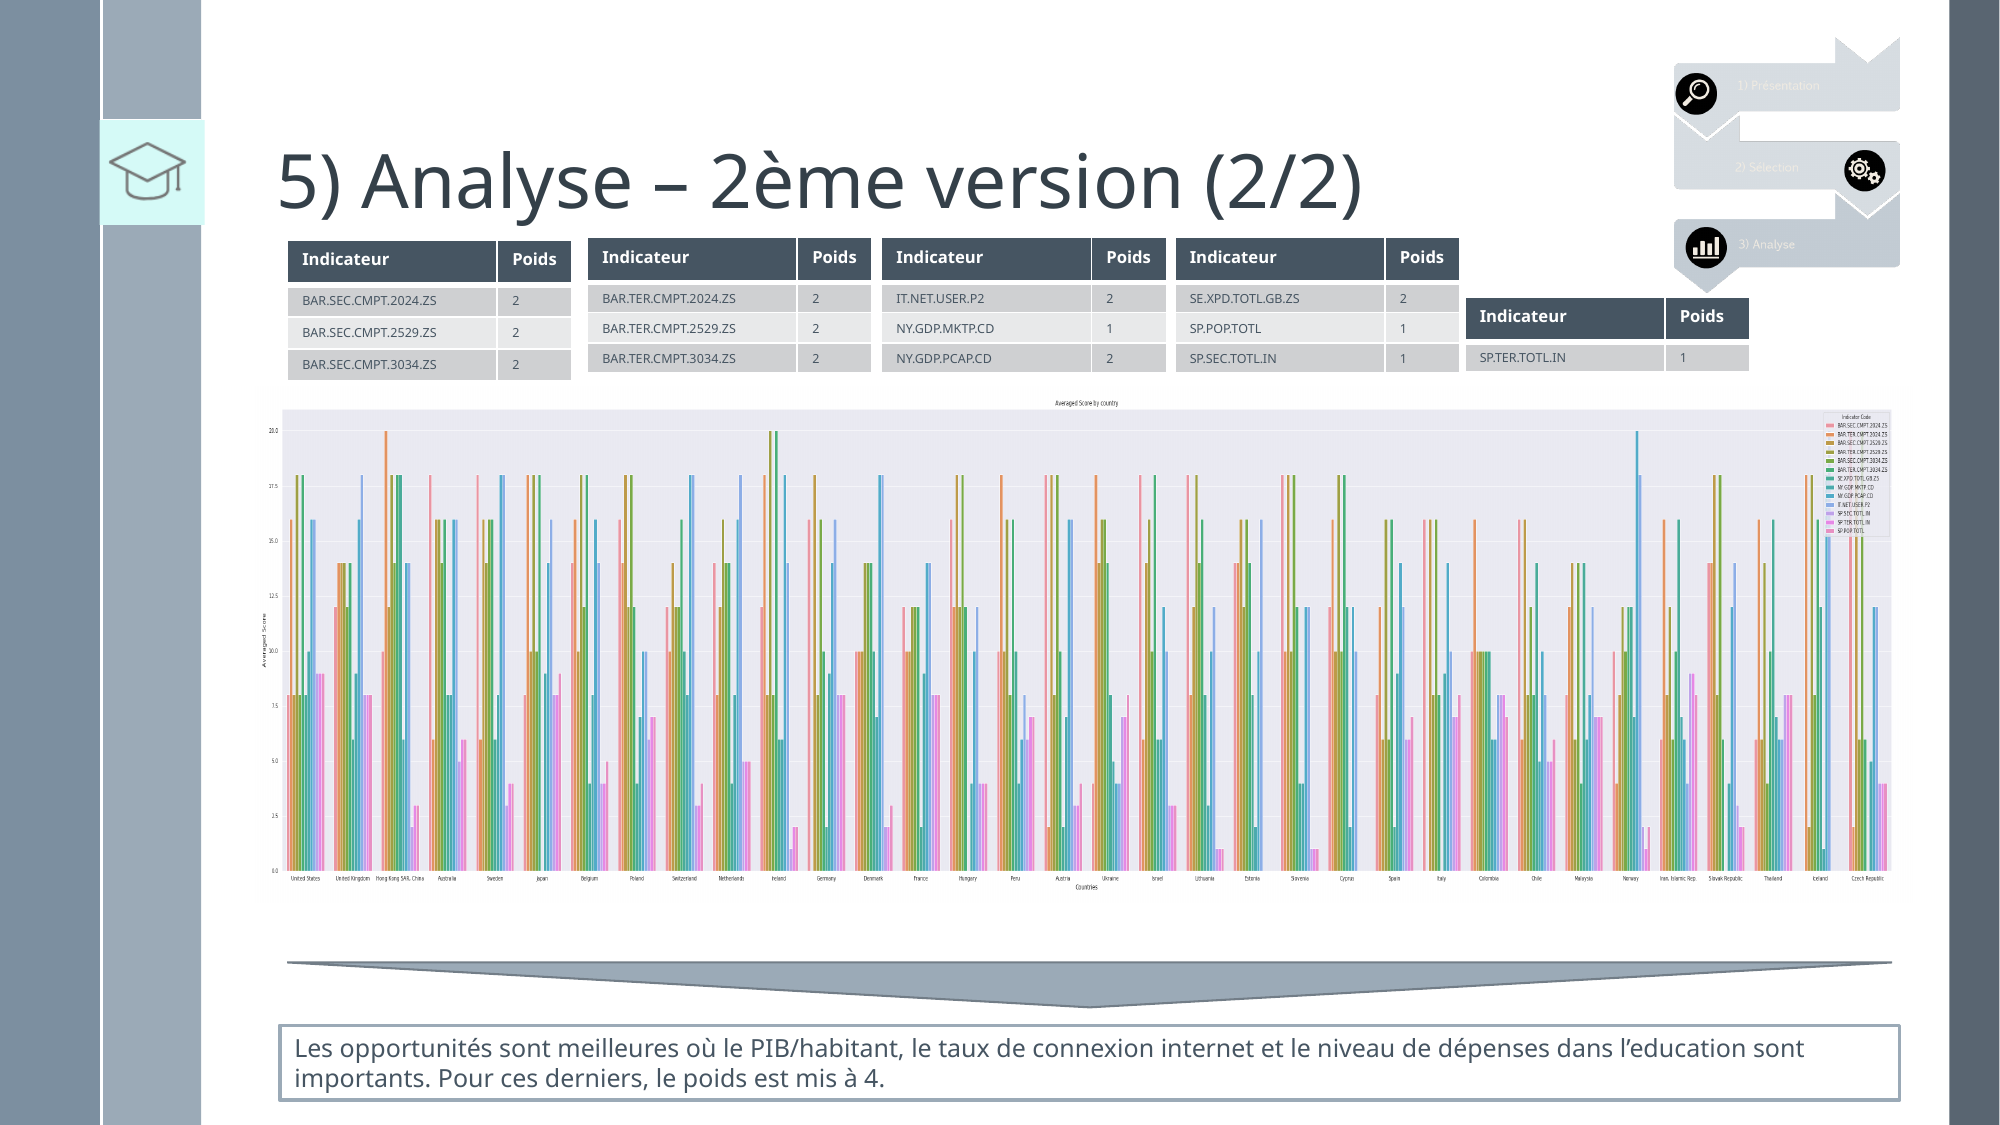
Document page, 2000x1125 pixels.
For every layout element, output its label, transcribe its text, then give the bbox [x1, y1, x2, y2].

table_header Poids [1666, 298, 1749, 339]
table_header Indicateur [1466, 298, 1664, 339]
table_cell NY.GDP.MKTP.CD [882, 313, 1091, 342]
table_cell 1 [1092, 313, 1166, 342]
table_header Indicateur [288, 241, 496, 282]
table_cell IT.NET.USER.P2 [882, 285, 1091, 312]
table_header Poids [798, 238, 871, 280]
table_header Poids [1386, 238, 1459, 280]
picture [255, 386, 1913, 903]
table_cell 2 [498, 288, 571, 316]
table_cell 2 [798, 313, 871, 342]
table_cell 1 [1386, 313, 1459, 342]
table_cell BAR.SEC.CMPT.2024.ZS [288, 288, 496, 316]
table_cell 1 [1666, 345, 1749, 371]
table_header Poids [1092, 238, 1166, 280]
table_header Indicateur [882, 238, 1091, 280]
picture [99, 120, 205, 225]
table_cell 2 [498, 318, 571, 348]
table_cell NY.GDP.PCAP.CD [882, 344, 1091, 372]
table_cell 2 [1092, 285, 1166, 312]
table_cell 2 [498, 350, 571, 380]
table_cell 2 [798, 285, 871, 312]
table_cell BAR.SEC.CMPT.3034.ZS [288, 350, 496, 380]
table_cell SE.XPD.TOTL.GB.ZS [1176, 285, 1384, 312]
title 5) Analyse – 2ème version (2/2) [261, 29, 1867, 233]
table_cell BAR.SEC.CMPT.2529.ZS [288, 318, 496, 348]
table_cell 2 [1092, 344, 1166, 372]
table_header Poids [498, 241, 571, 282]
text_box [287, 961, 1893, 1009]
text_box Les opportunités sont meilleures où le PIB/habitant, le taux de connexion internet et le niveau de dépenses dans l’education sont importants. Pour ces derniers, le poids est mis à 4. [279, 1025, 1900, 1101]
table_cell 2 [798, 344, 871, 372]
table_cell BAR.TER.CMPT.3034.ZS [588, 344, 796, 372]
table_cell SP.SEC.TOTL.IN [1176, 344, 1384, 372]
table_header Indicateur [588, 238, 796, 280]
table_cell SP.POP.TOTL [1176, 313, 1384, 342]
table_cell 1 [1386, 344, 1459, 372]
table_header Indicateur [1176, 238, 1384, 280]
picture [1674, 37, 1900, 293]
table_cell BAR.TER.CMPT.2529.ZS [588, 313, 796, 342]
table_cell 2 [1386, 285, 1459, 312]
table_cell BAR.TER.CMPT.2024.ZS [588, 285, 796, 312]
table_cell SP.TER.TOTL.IN [1466, 345, 1664, 371]
